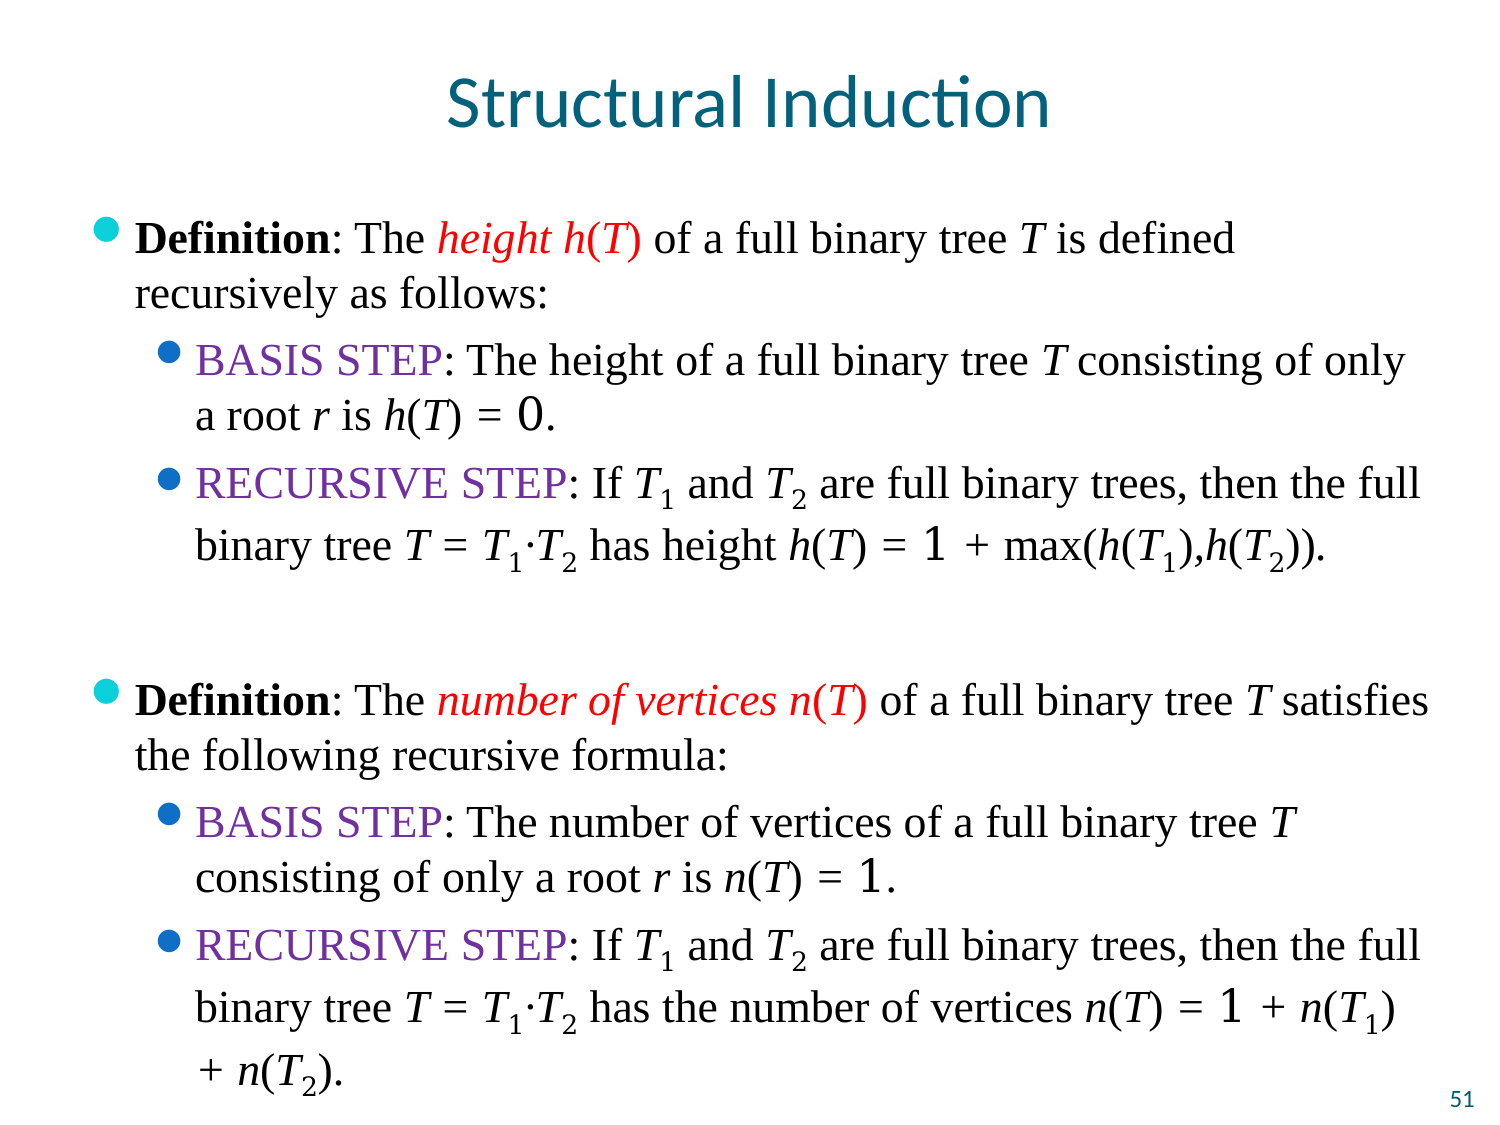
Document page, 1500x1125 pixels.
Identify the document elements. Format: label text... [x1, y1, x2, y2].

slide_number 51 [1350, 1052, 1475, 1113]
list Definition: The height h(T) of a full binary tree T is defined recursively as follows: BASIS STEP: The height of a full binary tree T consisting of only a root r is h(T) = 0. RECURSIVE STEP: If T1 and T2 are full binary trees, then the full binary tree T = T1∙T2 has height h(T) = 1 + max(h(T1),h(T2)). Definition: The number of vertices n(T) of a full binary tree T satisfies the following recursive formula: BASIS STEP: The number of vertices of a full binary tree T consisting of only a root r is n(T) = 1. RECURSIVE STEP: If T1 and T2 are full binary trees, then the full binary tree T = T1∙T2 has the number of vertices n(T) = 1 + n(T1) + n(T2). [75, 200, 1450, 1050]
title Structural Induction [37, 12, 1463, 175]
